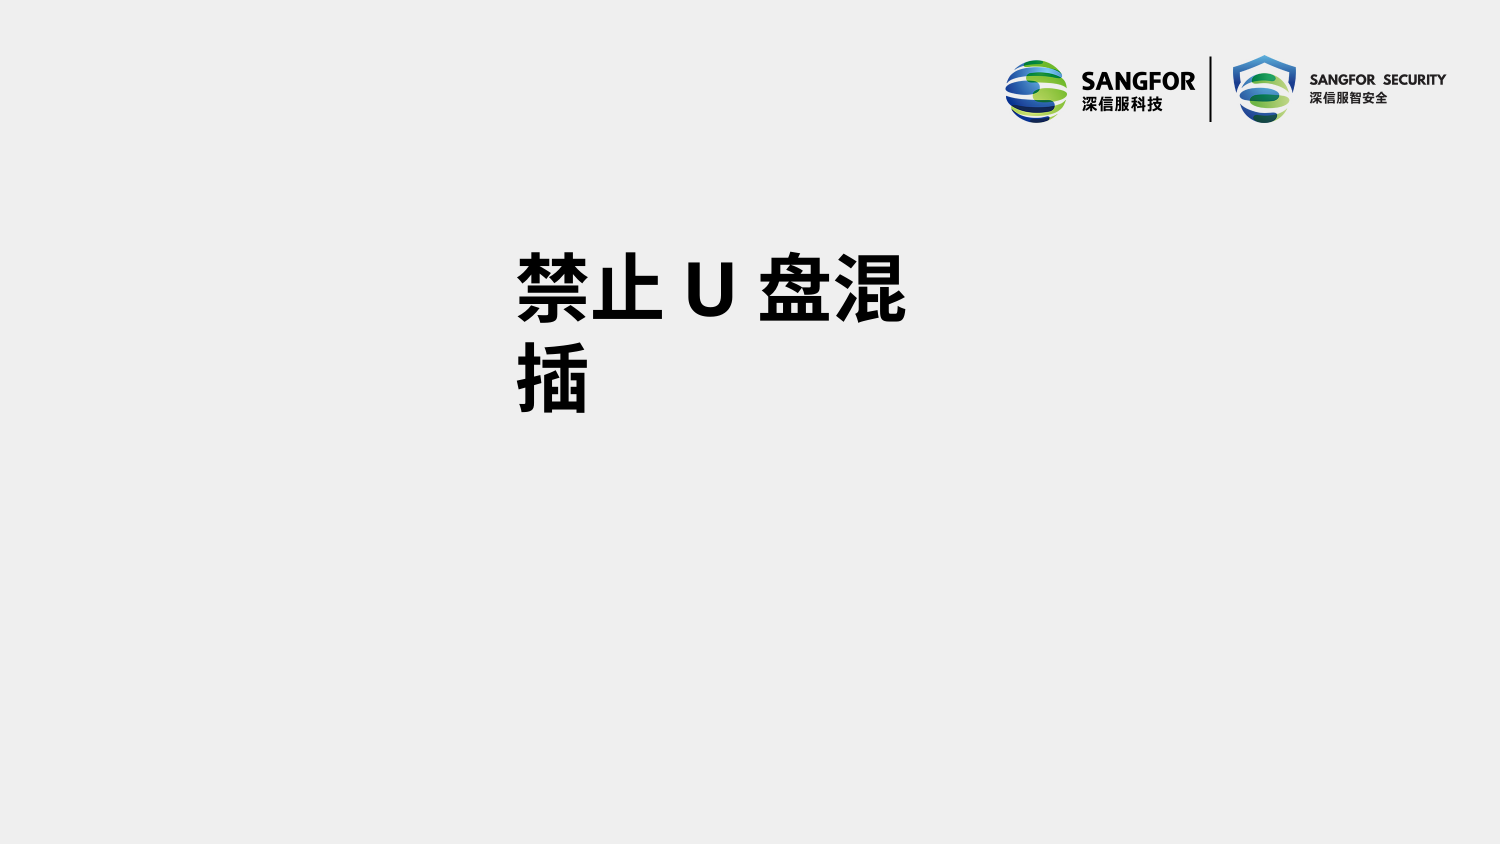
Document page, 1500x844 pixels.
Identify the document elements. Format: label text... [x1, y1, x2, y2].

title 禁止U盘混插 [500, 305, 969, 358]
picture [0, 0, 1500, 844]
